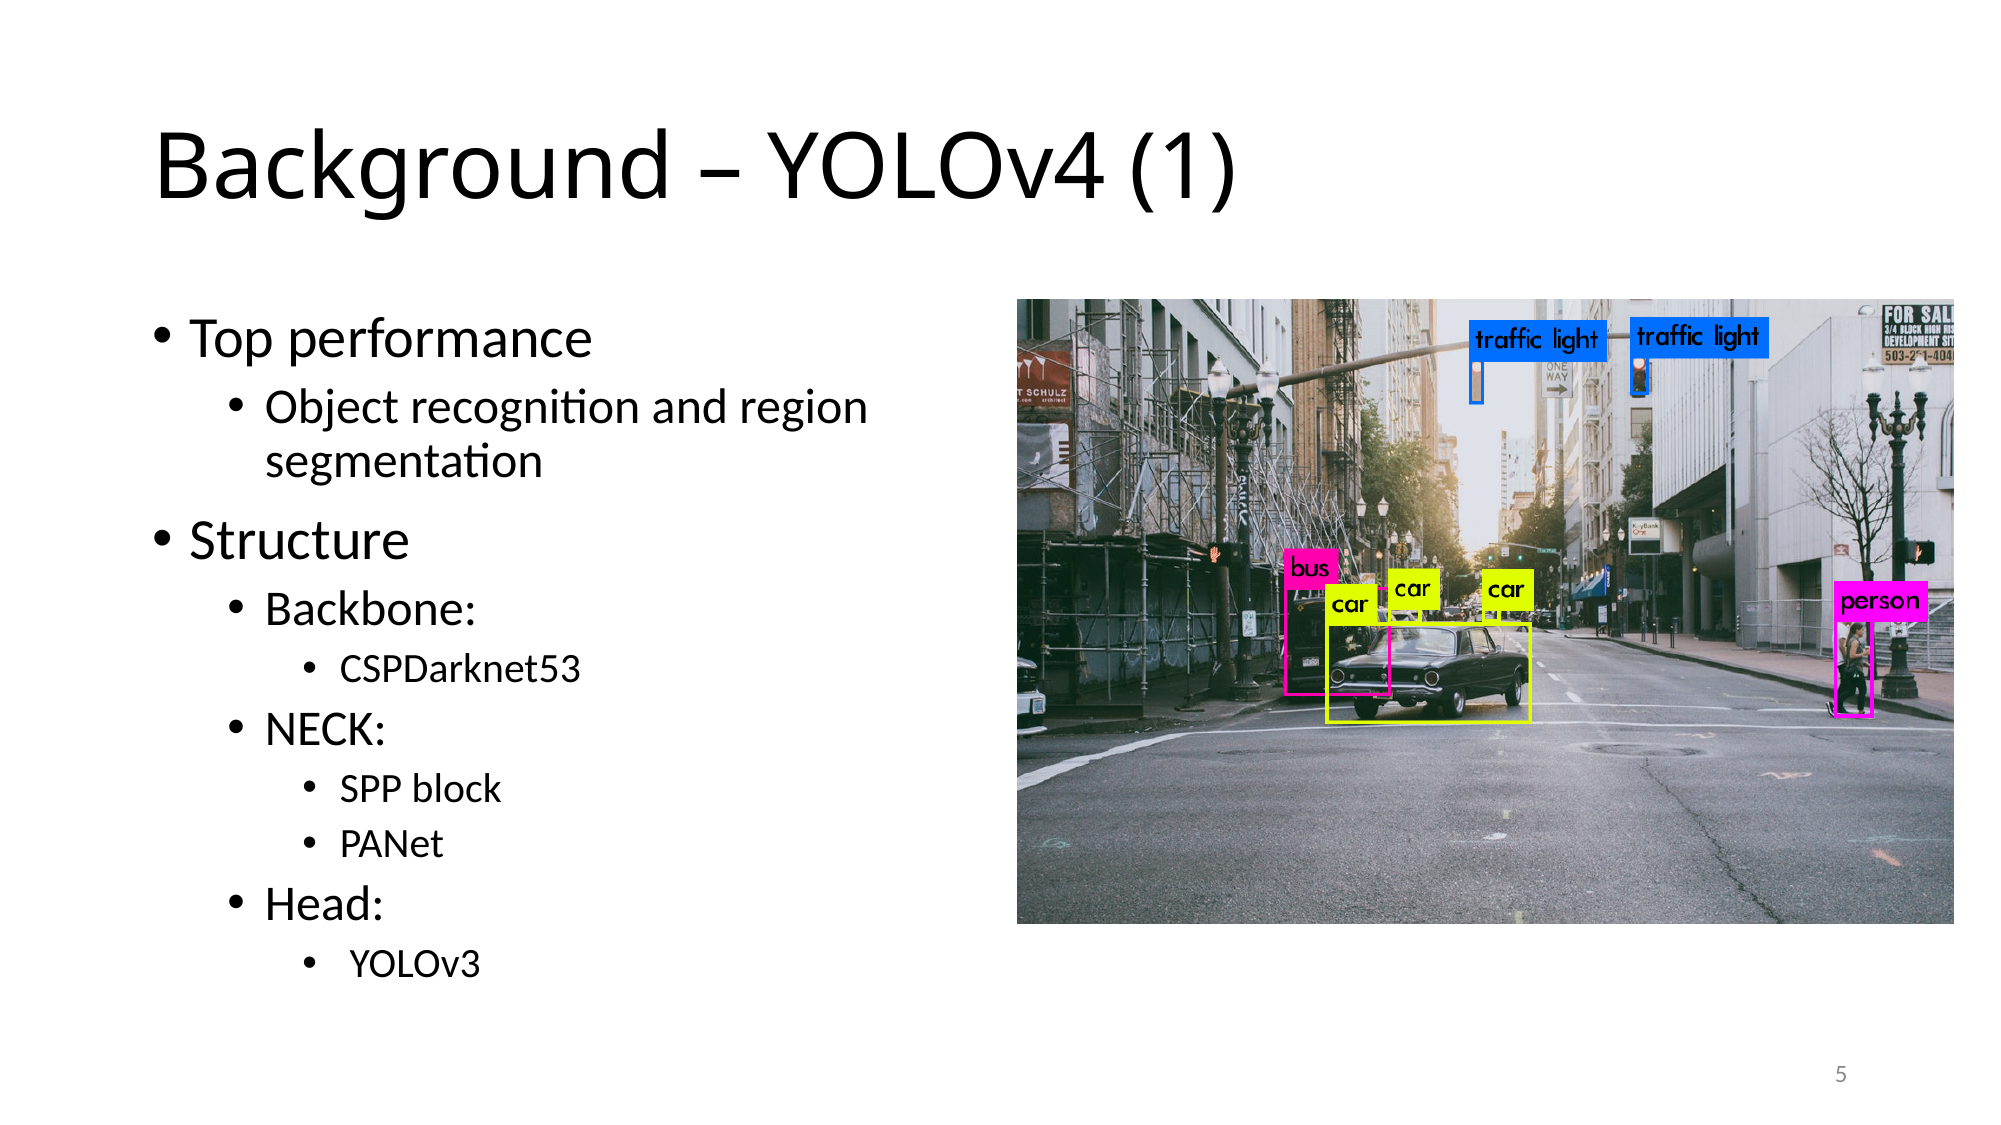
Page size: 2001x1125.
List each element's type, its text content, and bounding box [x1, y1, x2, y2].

picture [1017, 299, 1954, 924]
title Background – YOLOv4 (1) [137, 59, 1863, 278]
list Top performance Object recognition and region segmentation Structure Backbone: CSPDarknet53 NECK: SPP block PANet Head: YOLOv3 [137, 299, 1030, 1014]
slide_number 5 [1412, 1042, 1863, 1103]
